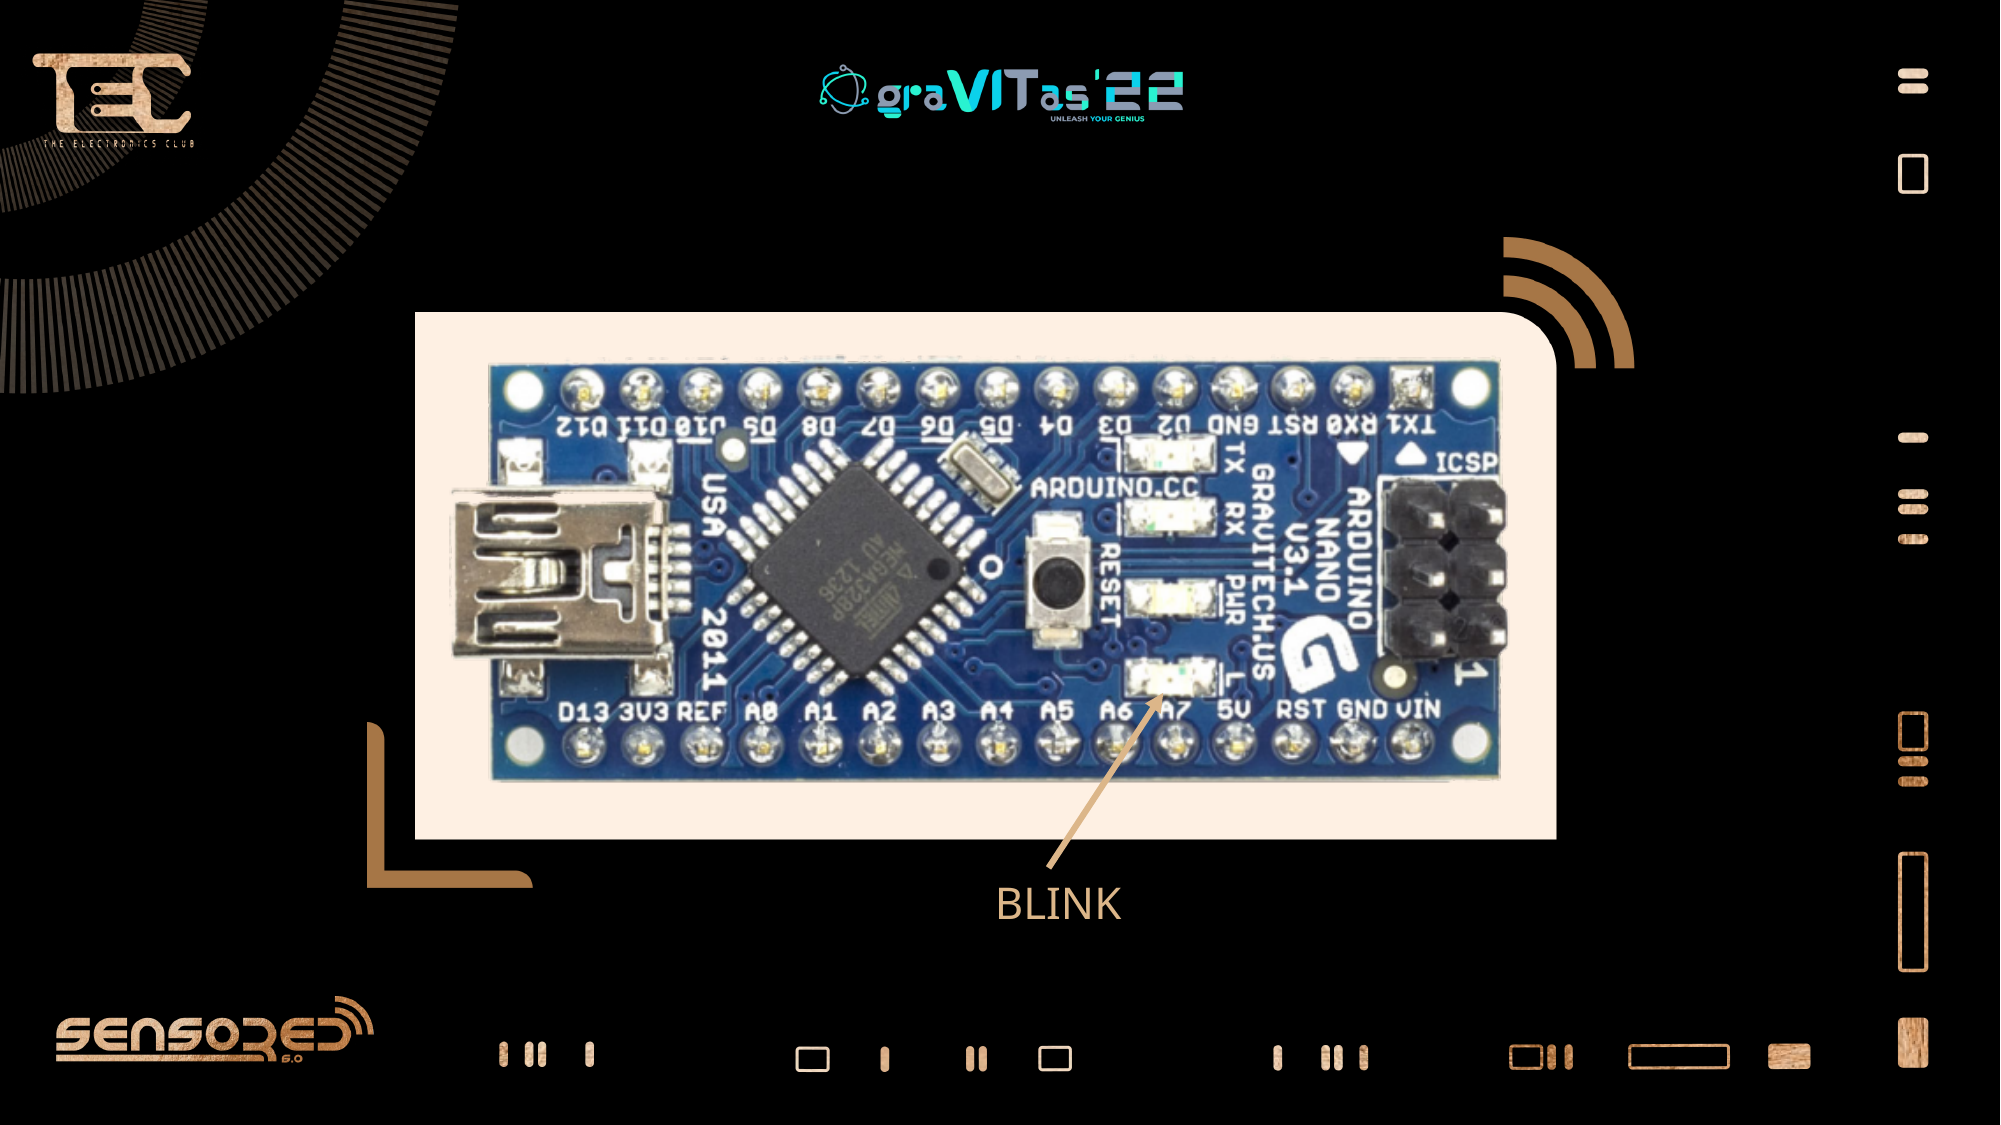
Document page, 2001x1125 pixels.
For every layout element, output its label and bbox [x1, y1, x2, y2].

text_box [1048, 692, 1164, 868]
picture [0, 0, 2000, 1125]
